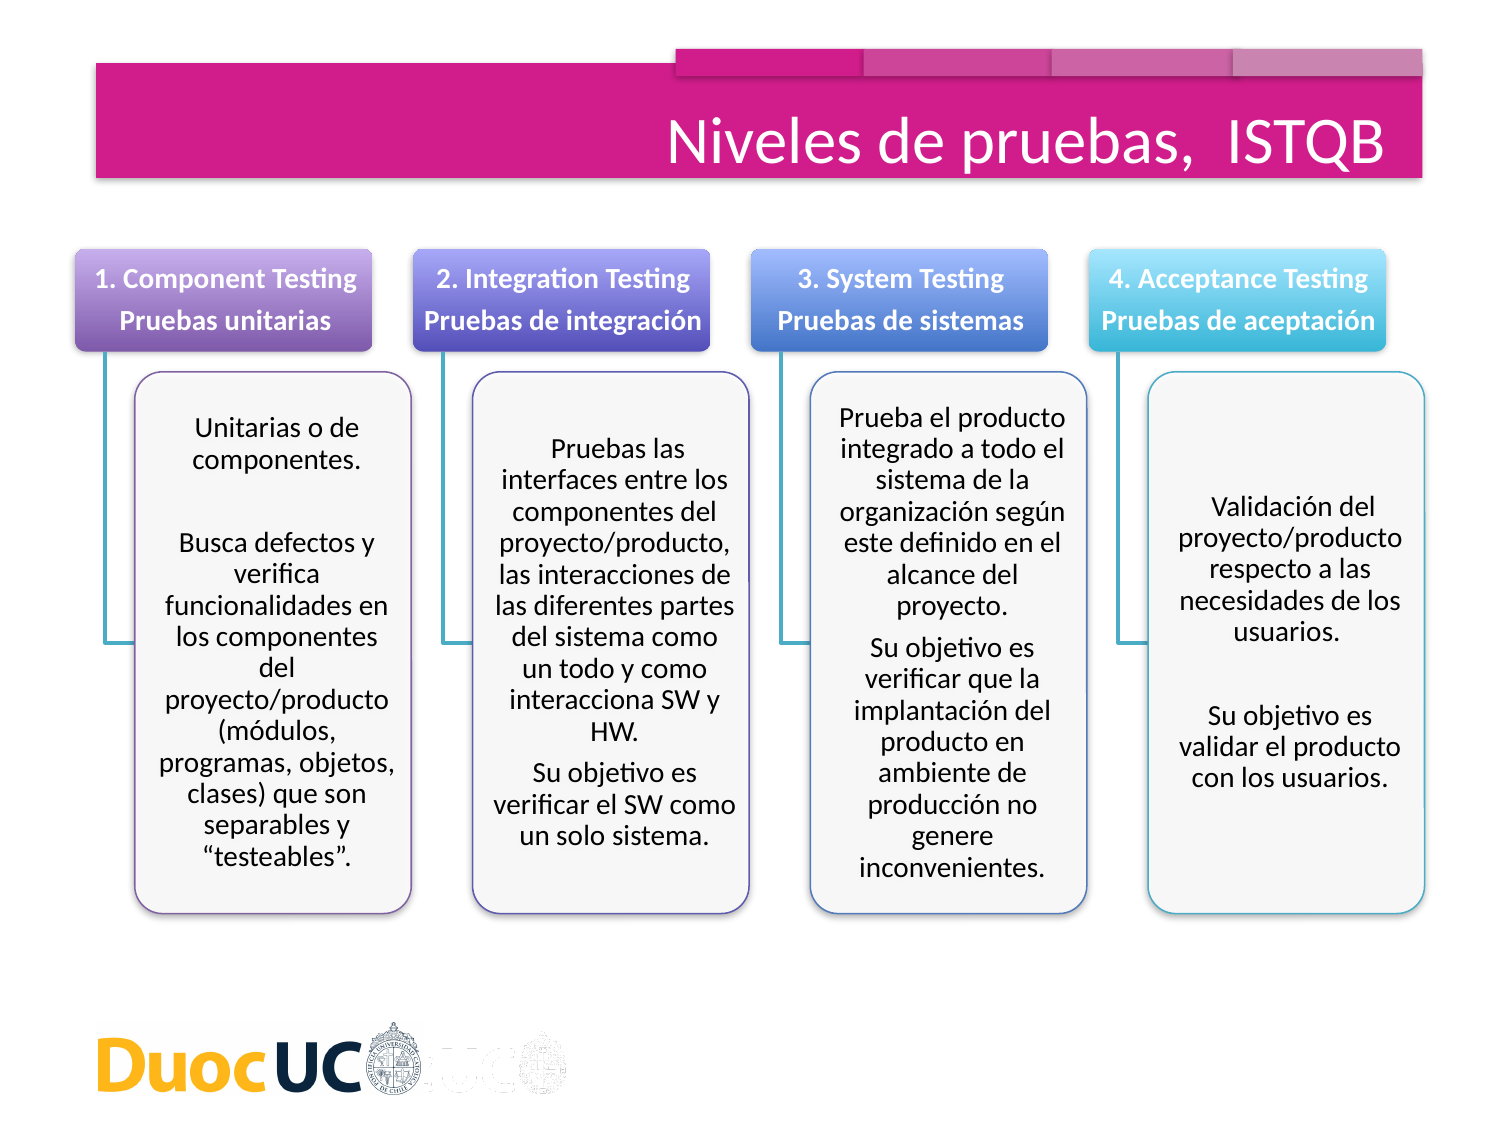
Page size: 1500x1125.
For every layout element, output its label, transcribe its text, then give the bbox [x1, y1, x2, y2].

text_box Niveles de pruebas, ISTQB [652, 89, 1401, 185]
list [74, 202, 1426, 961]
picture [96, 1021, 566, 1095]
